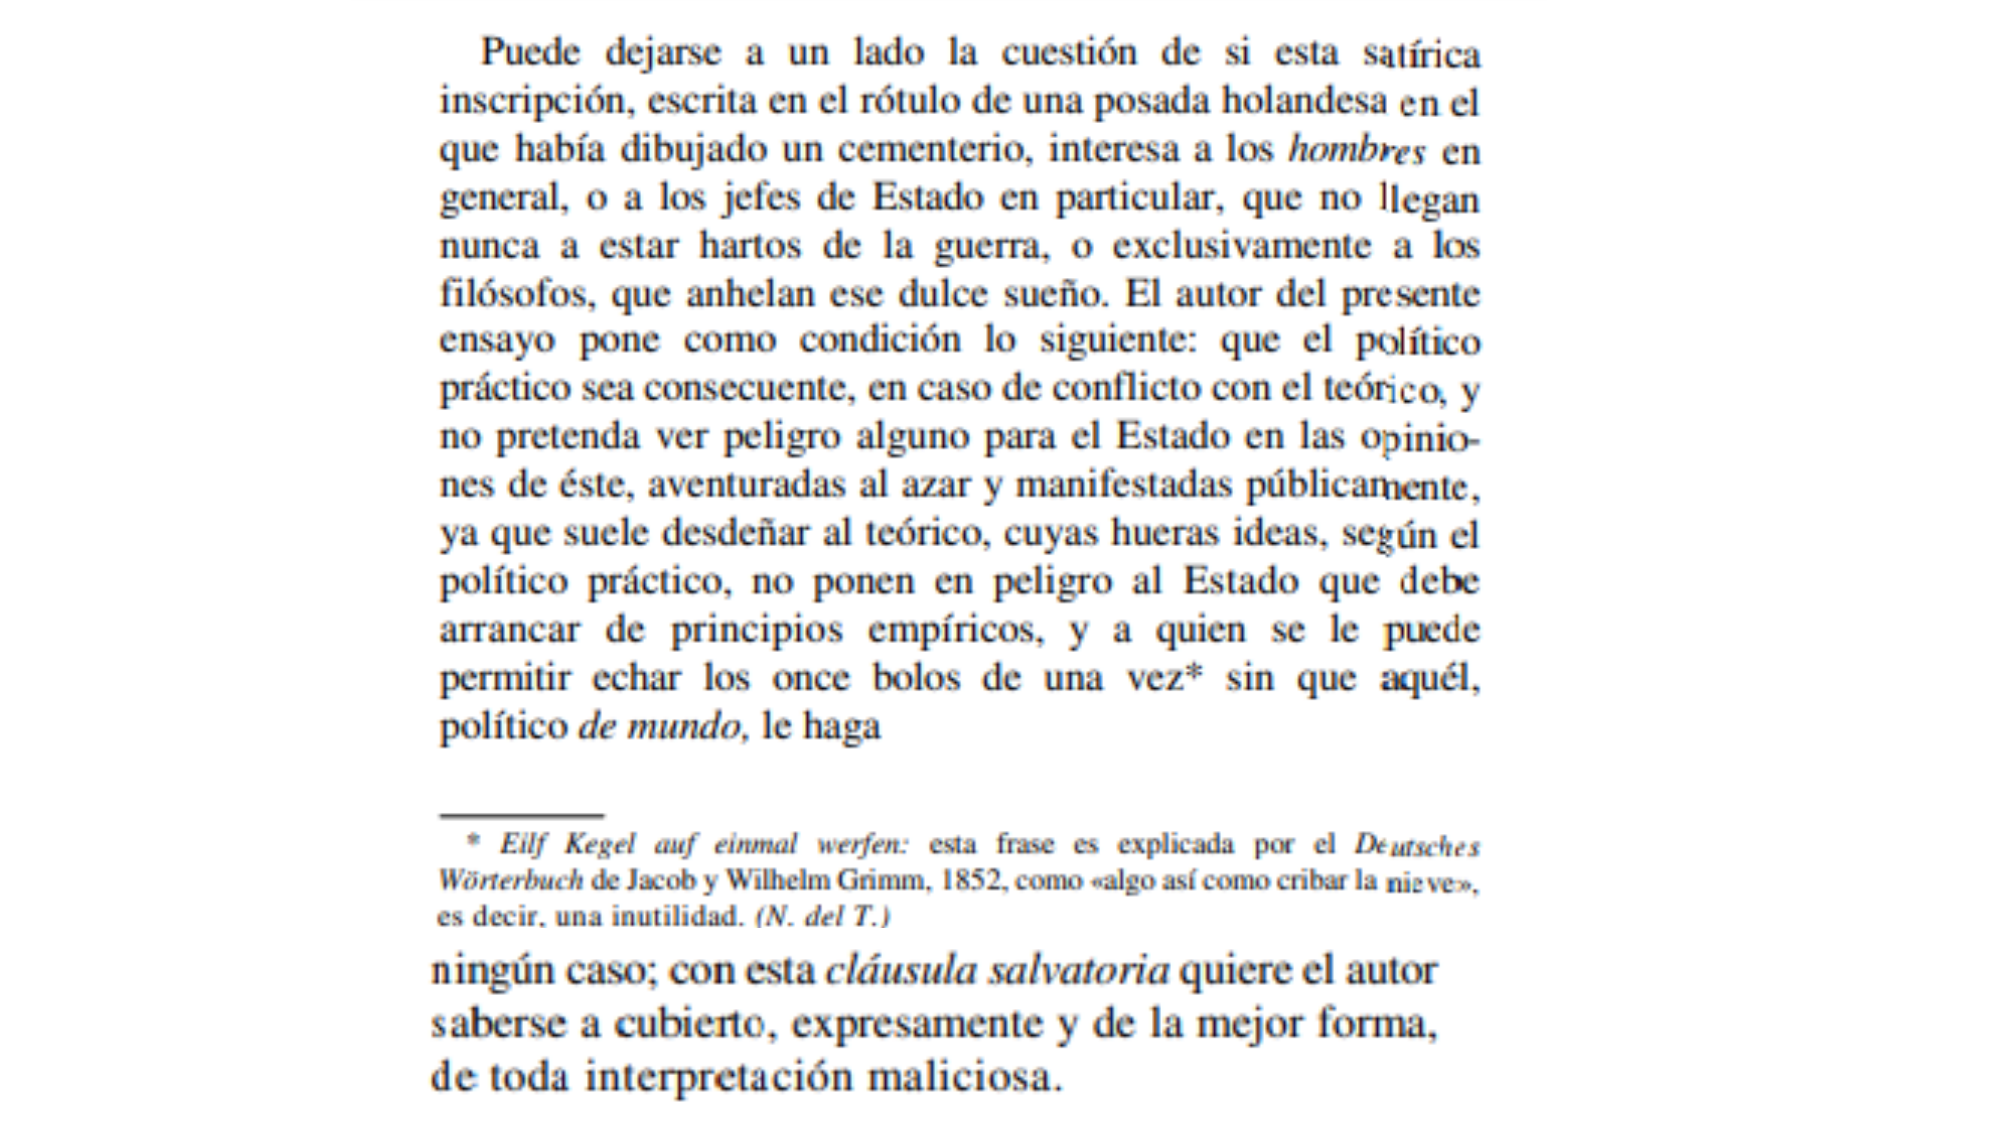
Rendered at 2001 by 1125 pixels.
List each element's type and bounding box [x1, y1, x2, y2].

picture [351, 0, 1547, 1125]
